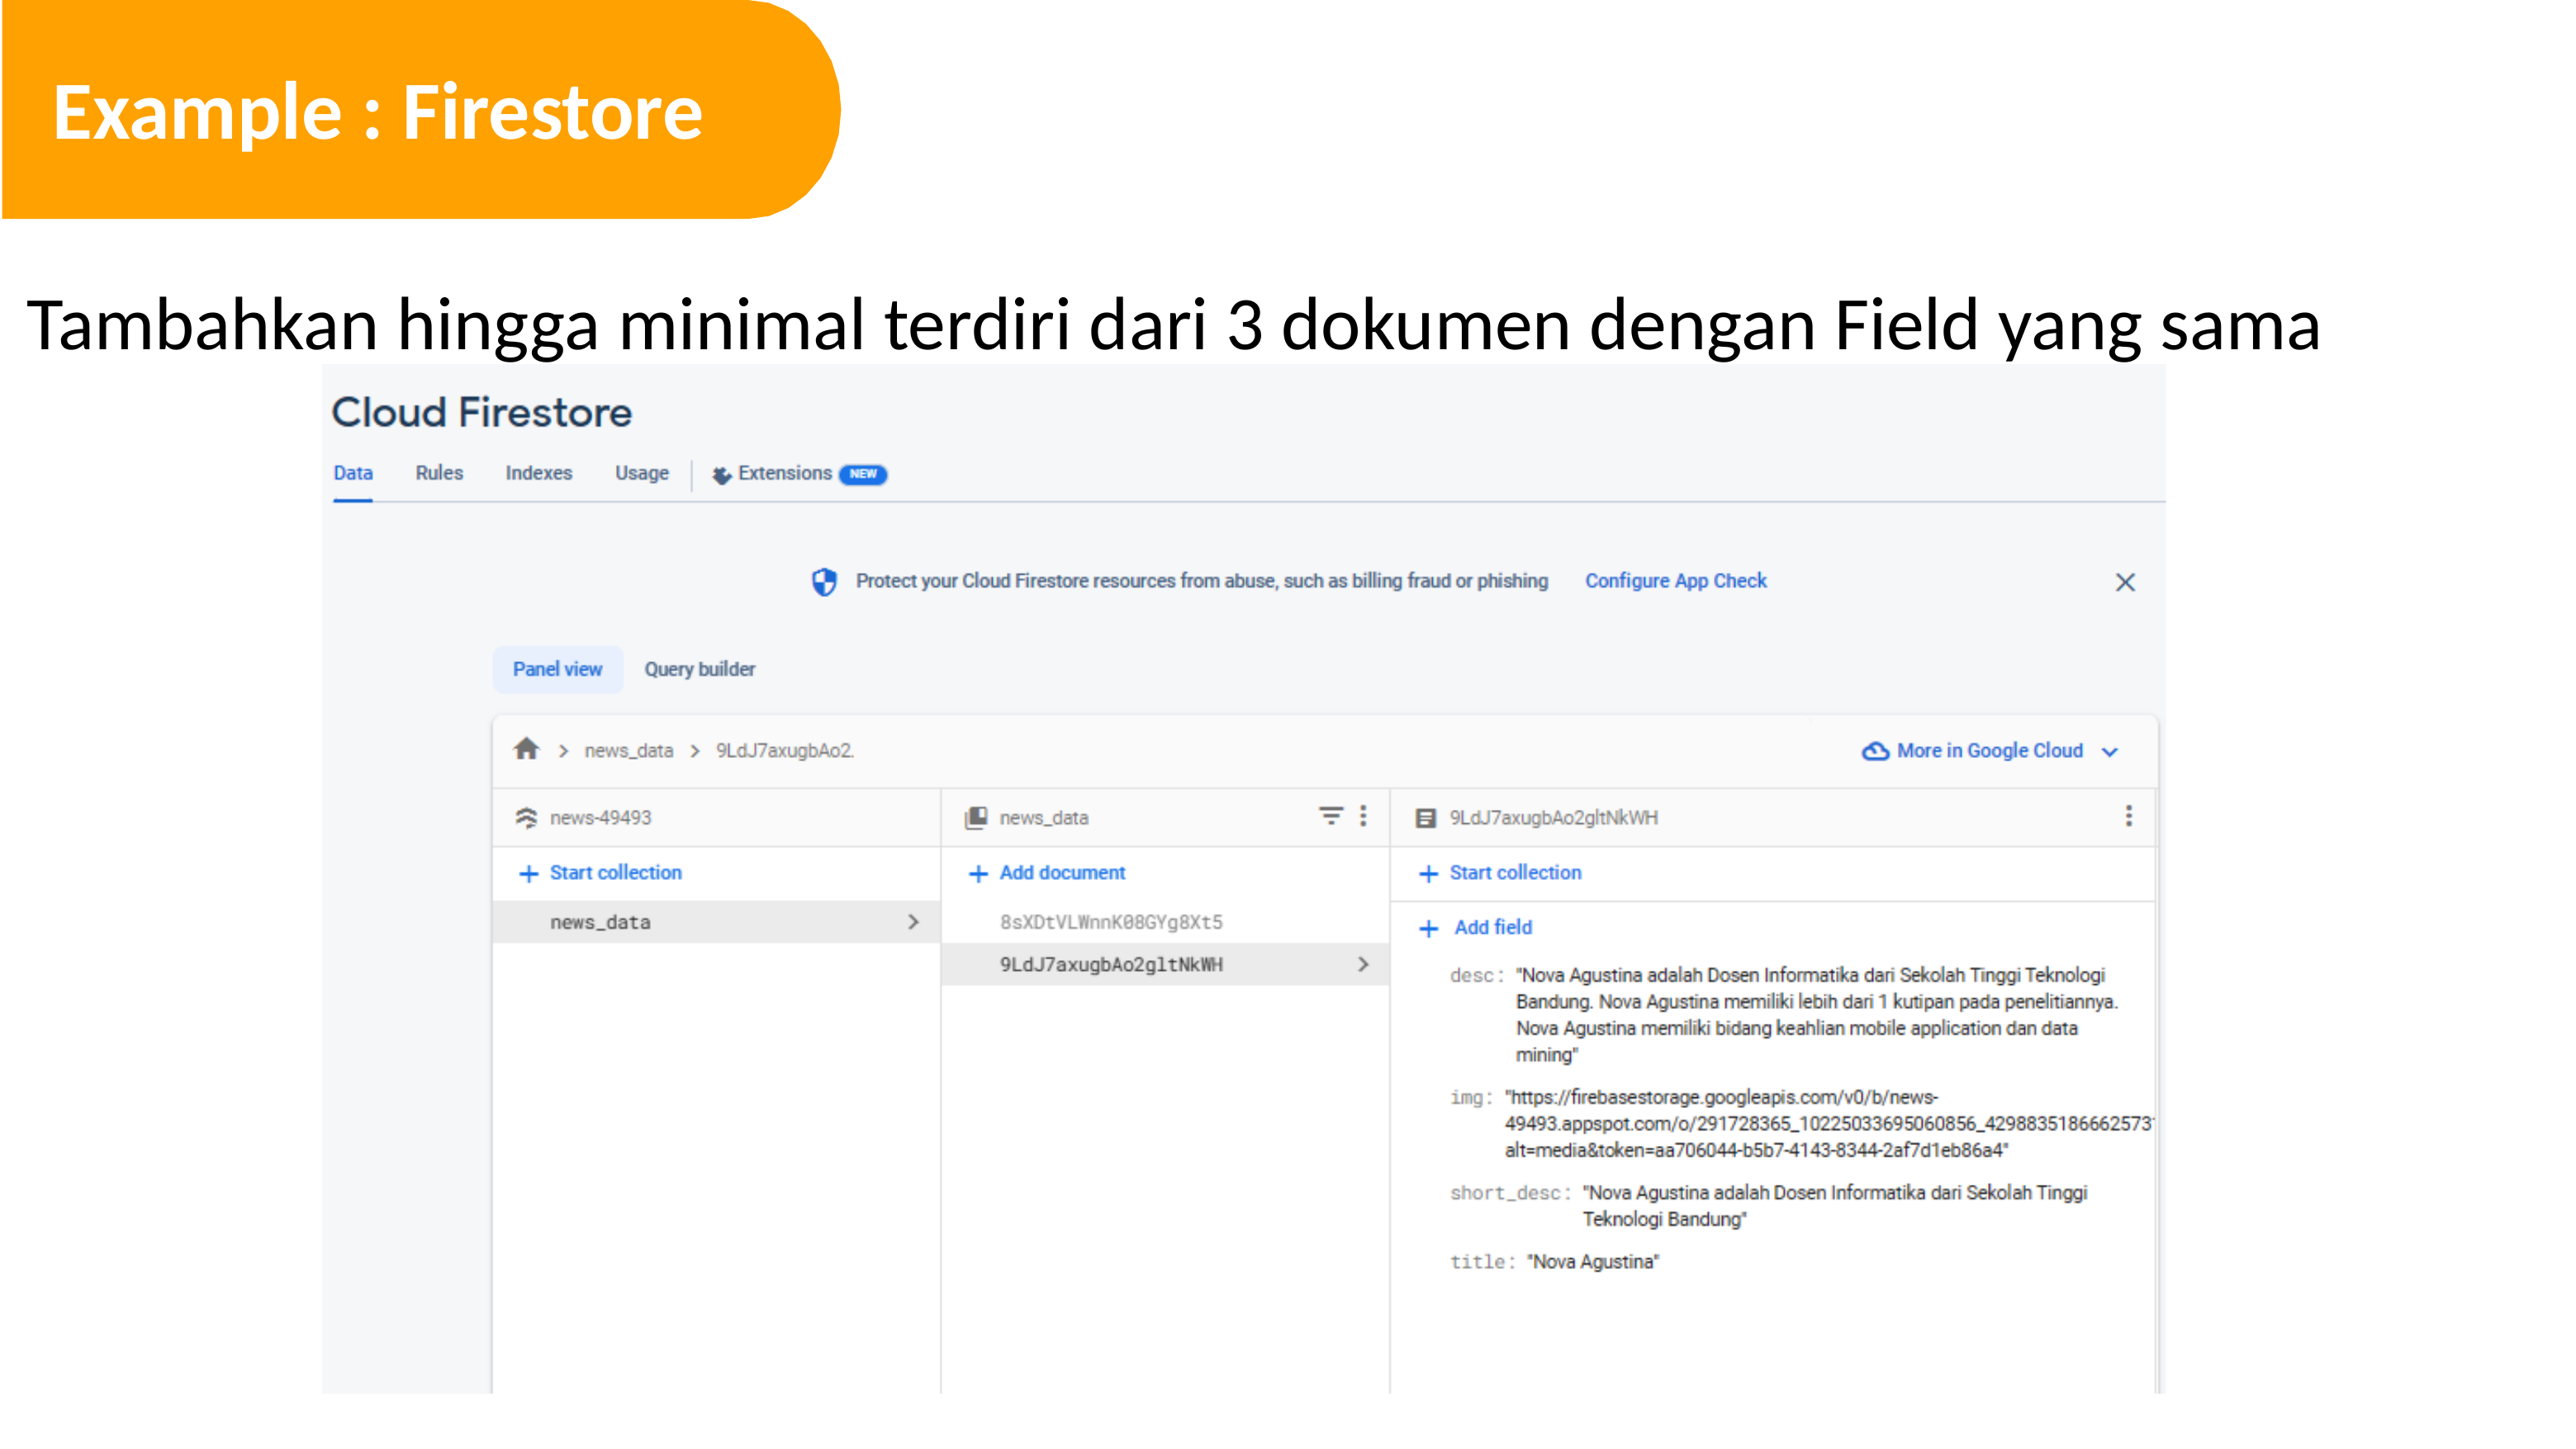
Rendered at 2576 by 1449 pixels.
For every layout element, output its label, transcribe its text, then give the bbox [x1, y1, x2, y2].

text_box Example : Firestore [50, 54, 722, 156]
text_box [2, 0, 842, 220]
text_box Tambahkan hingga minimal terdiri dari 3 dokumen dengan Field yang sama [14, 222, 2469, 371]
picture [321, 364, 2166, 1394]
